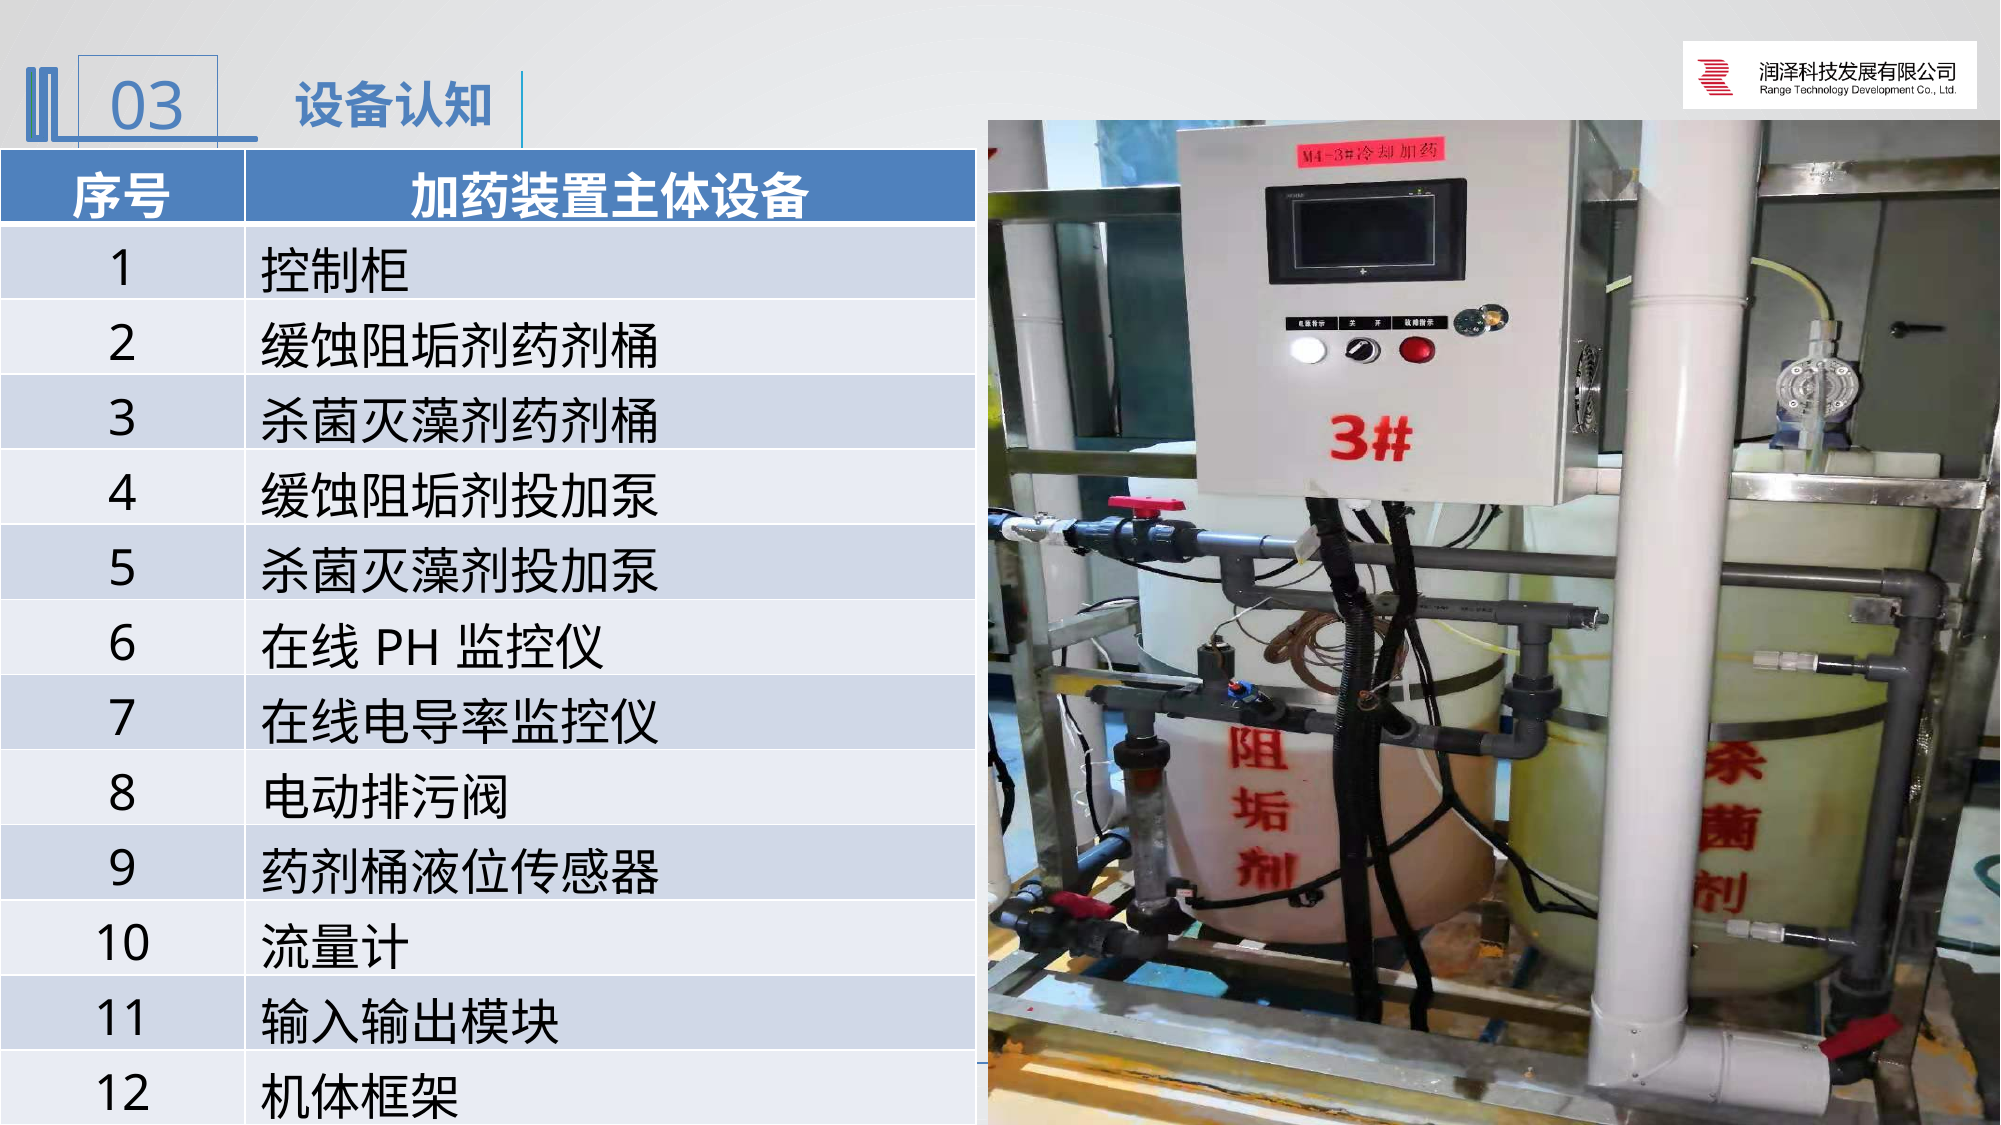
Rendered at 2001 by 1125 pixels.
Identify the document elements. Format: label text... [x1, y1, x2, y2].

table_cell 缓蚀阻垢剂药剂桶 [246, 300, 975, 373]
table_cell 在线电导率监控仪 [246, 675, 975, 749]
table_cell 缓蚀阻垢剂投加泵 [246, 450, 975, 523]
table_cell 2 [1, 300, 244, 373]
table_cell 控制柜 [246, 227, 975, 298]
table_cell 12 [1, 1051, 244, 1124]
picture [987, 120, 2000, 1125]
table_cell 9 [1, 825, 244, 899]
table_cell 6 [1, 600, 244, 674]
table_cell 5 [1, 525, 244, 599]
table_cell 药剂桶液位传感器 [246, 825, 975, 899]
picture [1683, 41, 1977, 109]
table_header 序号 [1, 150, 244, 221]
table_cell 1 [1, 227, 244, 298]
table_cell 3 [1, 375, 244, 448]
table_cell 流量计 [246, 901, 975, 974]
table_header 加药装置主体设备 [246, 150, 975, 221]
table_cell 杀菌灭藻剂药剂桶 [246, 375, 975, 448]
table_cell 输入输出模块 [246, 976, 975, 1049]
table_cell 电动排污阀 [246, 750, 975, 824]
table_cell 8 [1, 750, 244, 824]
table_cell 10 [1, 901, 244, 974]
table_cell 在线PH监控仪 [246, 600, 975, 674]
table_cell 7 [1, 675, 244, 749]
table_cell 4 [1, 450, 244, 523]
text_box 设备认知 [279, 66, 1733, 142]
table_cell 杀菌灭藻剂投加泵 [246, 525, 975, 599]
table_cell 机体框架 [246, 1051, 975, 1124]
table_cell 11 [1, 976, 244, 1049]
